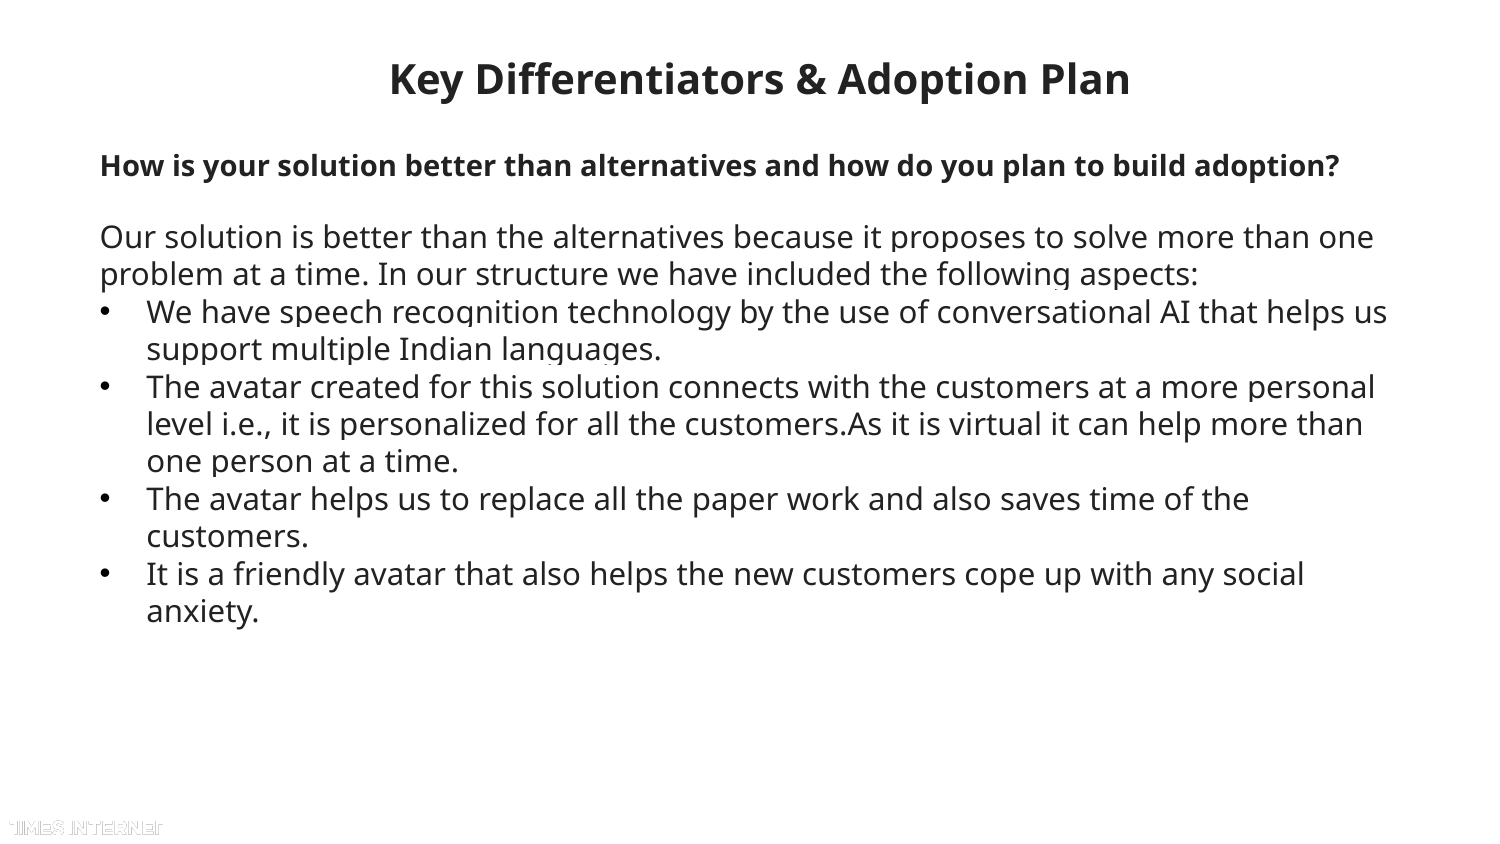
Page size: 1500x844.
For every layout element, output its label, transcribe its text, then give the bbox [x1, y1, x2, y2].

title Key Differentiators & Adoption Plan [81, 37, 1440, 133]
text_box How is your solution better than alternatives and how do you plan to build adoption? Our solution is better than the alternatives because it proposes to solve more than one problem at a time. In our structure we have included the following aspects: We have speech recognition technology by the use of conversational AI that helps us support multiple Indian languages. The avatar created for this solution connects with the customers at a more personal level i.e., it is personalized for all the customers.As it is virtual it can help more than one person at a time. The avatar helps us to replace all the paper work and also saves time of the customers. It is a friendly avatar that also helps the new customers cope up with any social anxiety. [84, 132, 1436, 693]
picture [8, 818, 164, 837]
